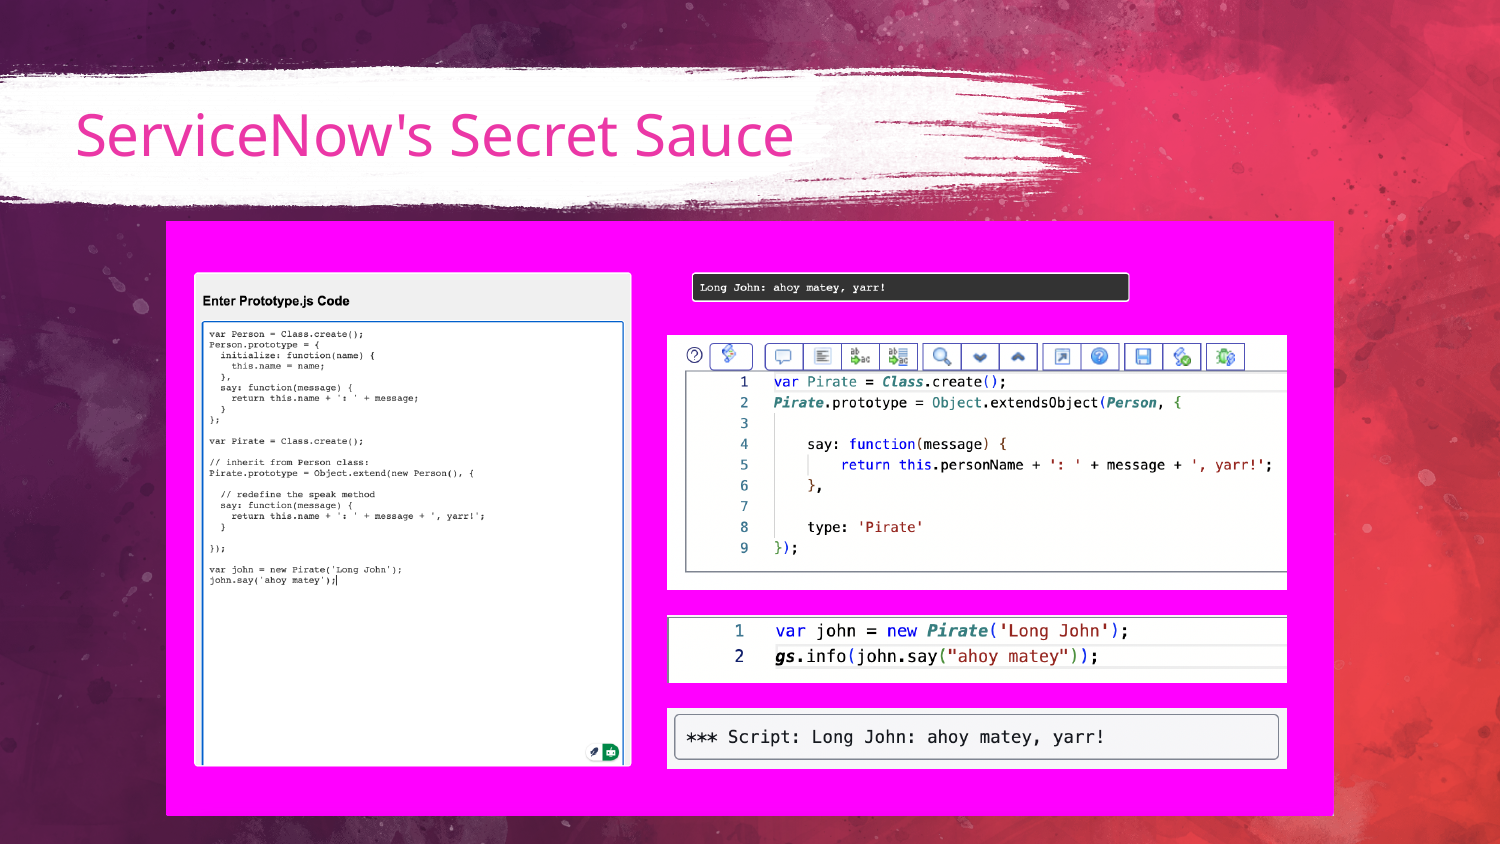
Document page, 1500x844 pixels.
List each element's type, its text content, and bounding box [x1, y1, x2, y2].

picture [165, 221, 1335, 817]
picture [0, 58, 1092, 219]
title ServiceNow's Secret Sauce [75, 76, 1038, 200]
